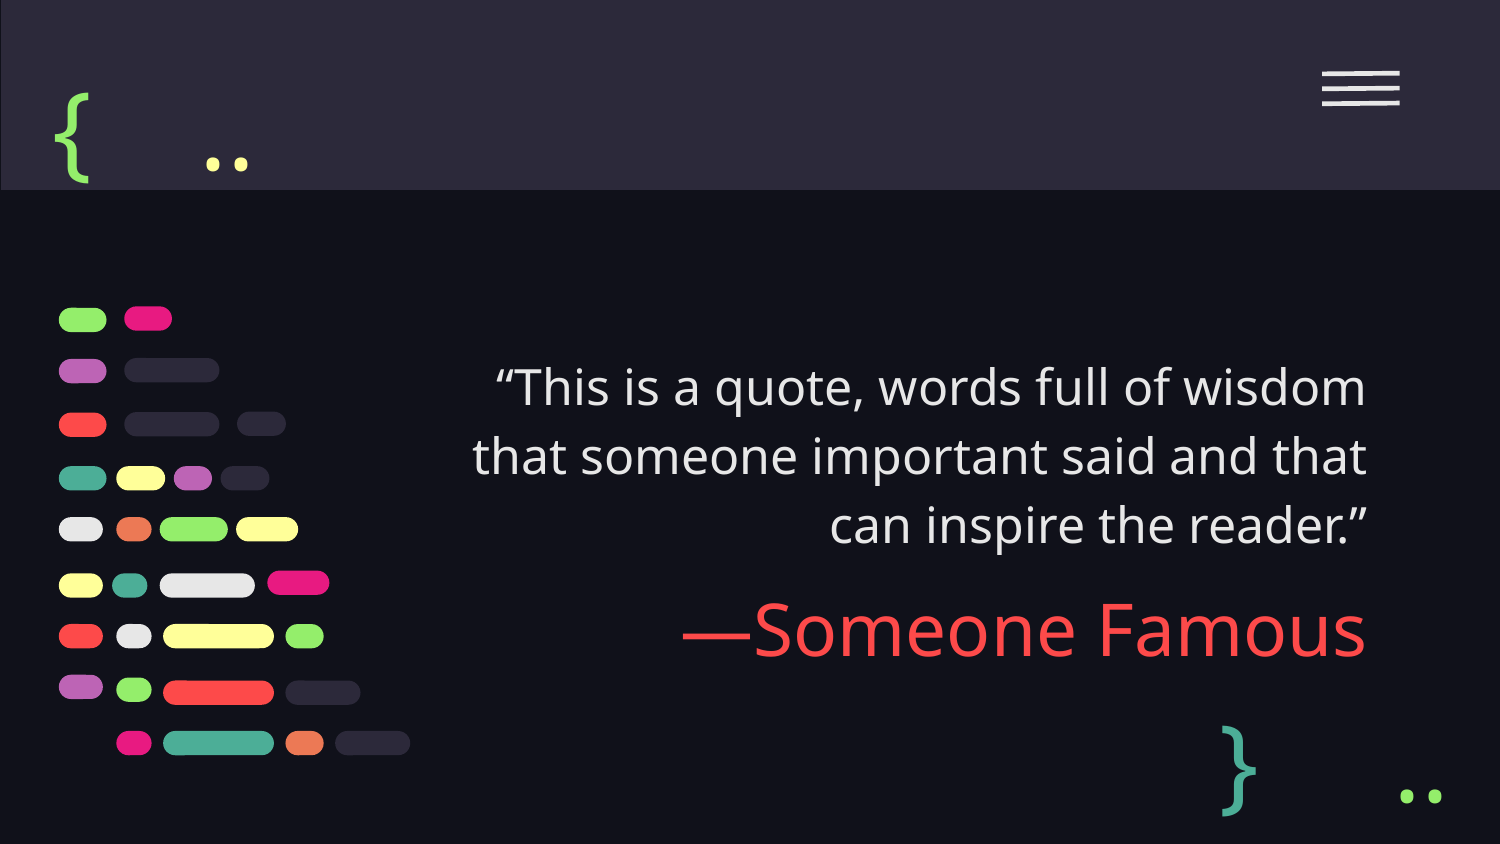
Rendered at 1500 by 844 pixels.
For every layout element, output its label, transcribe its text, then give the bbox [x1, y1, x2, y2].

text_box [58, 306, 411, 756]
text_box } [1204, 681, 1290, 806]
title —Someone Famous [440, 568, 1383, 677]
subtitle “This is a quote, words full of wisdom that someone important said and that can inspire the reader.” [440, 262, 1383, 568]
text_box .. [109, 83, 271, 174]
text_box .. [1304, 716, 1465, 806]
text_box { [37, 48, 153, 192]
